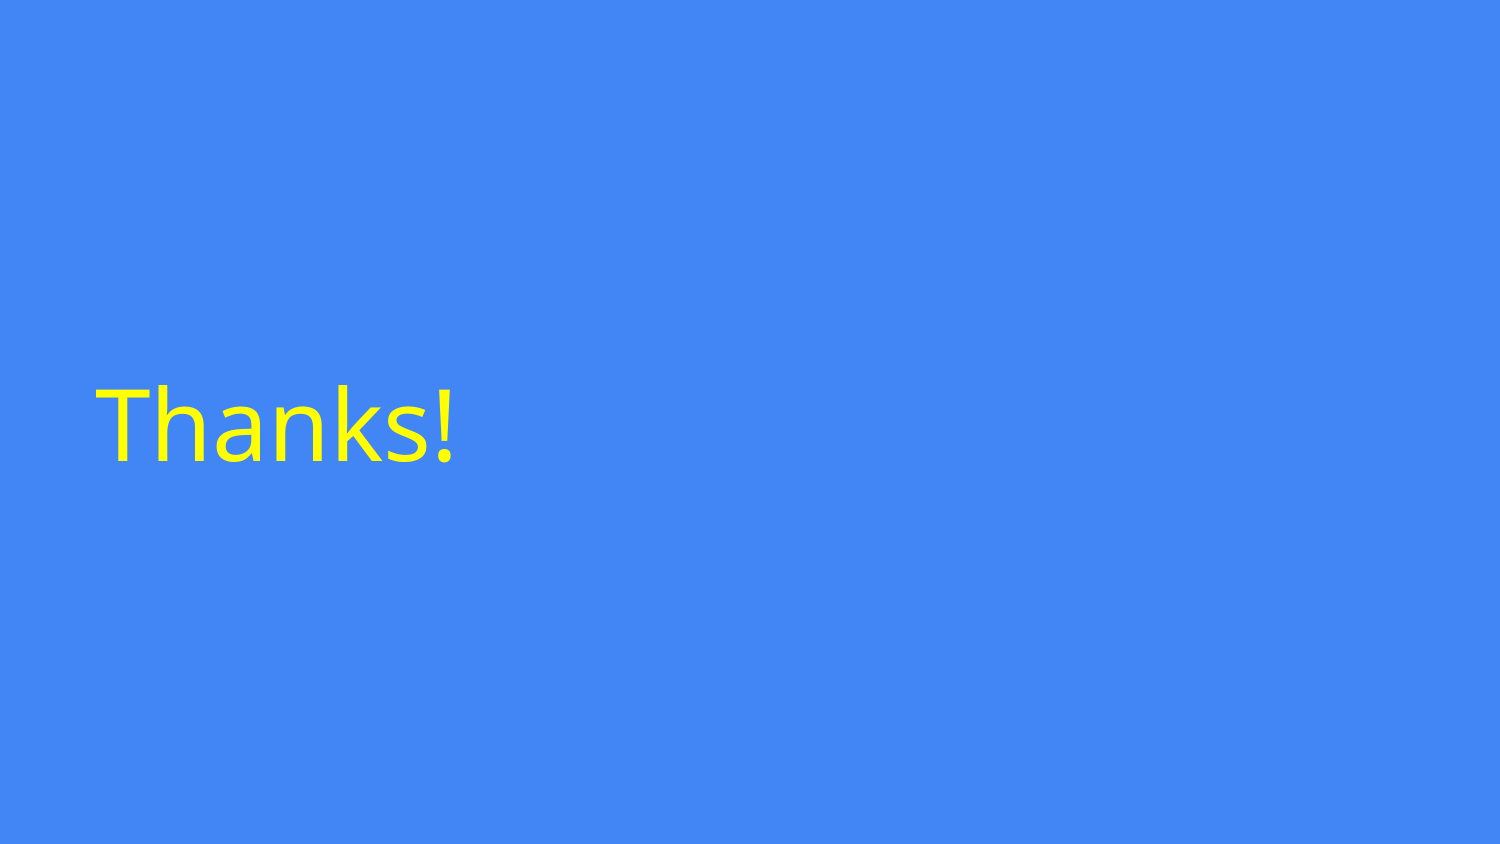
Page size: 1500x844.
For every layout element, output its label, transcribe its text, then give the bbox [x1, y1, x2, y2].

title Thanks! [80, 86, 1013, 758]
